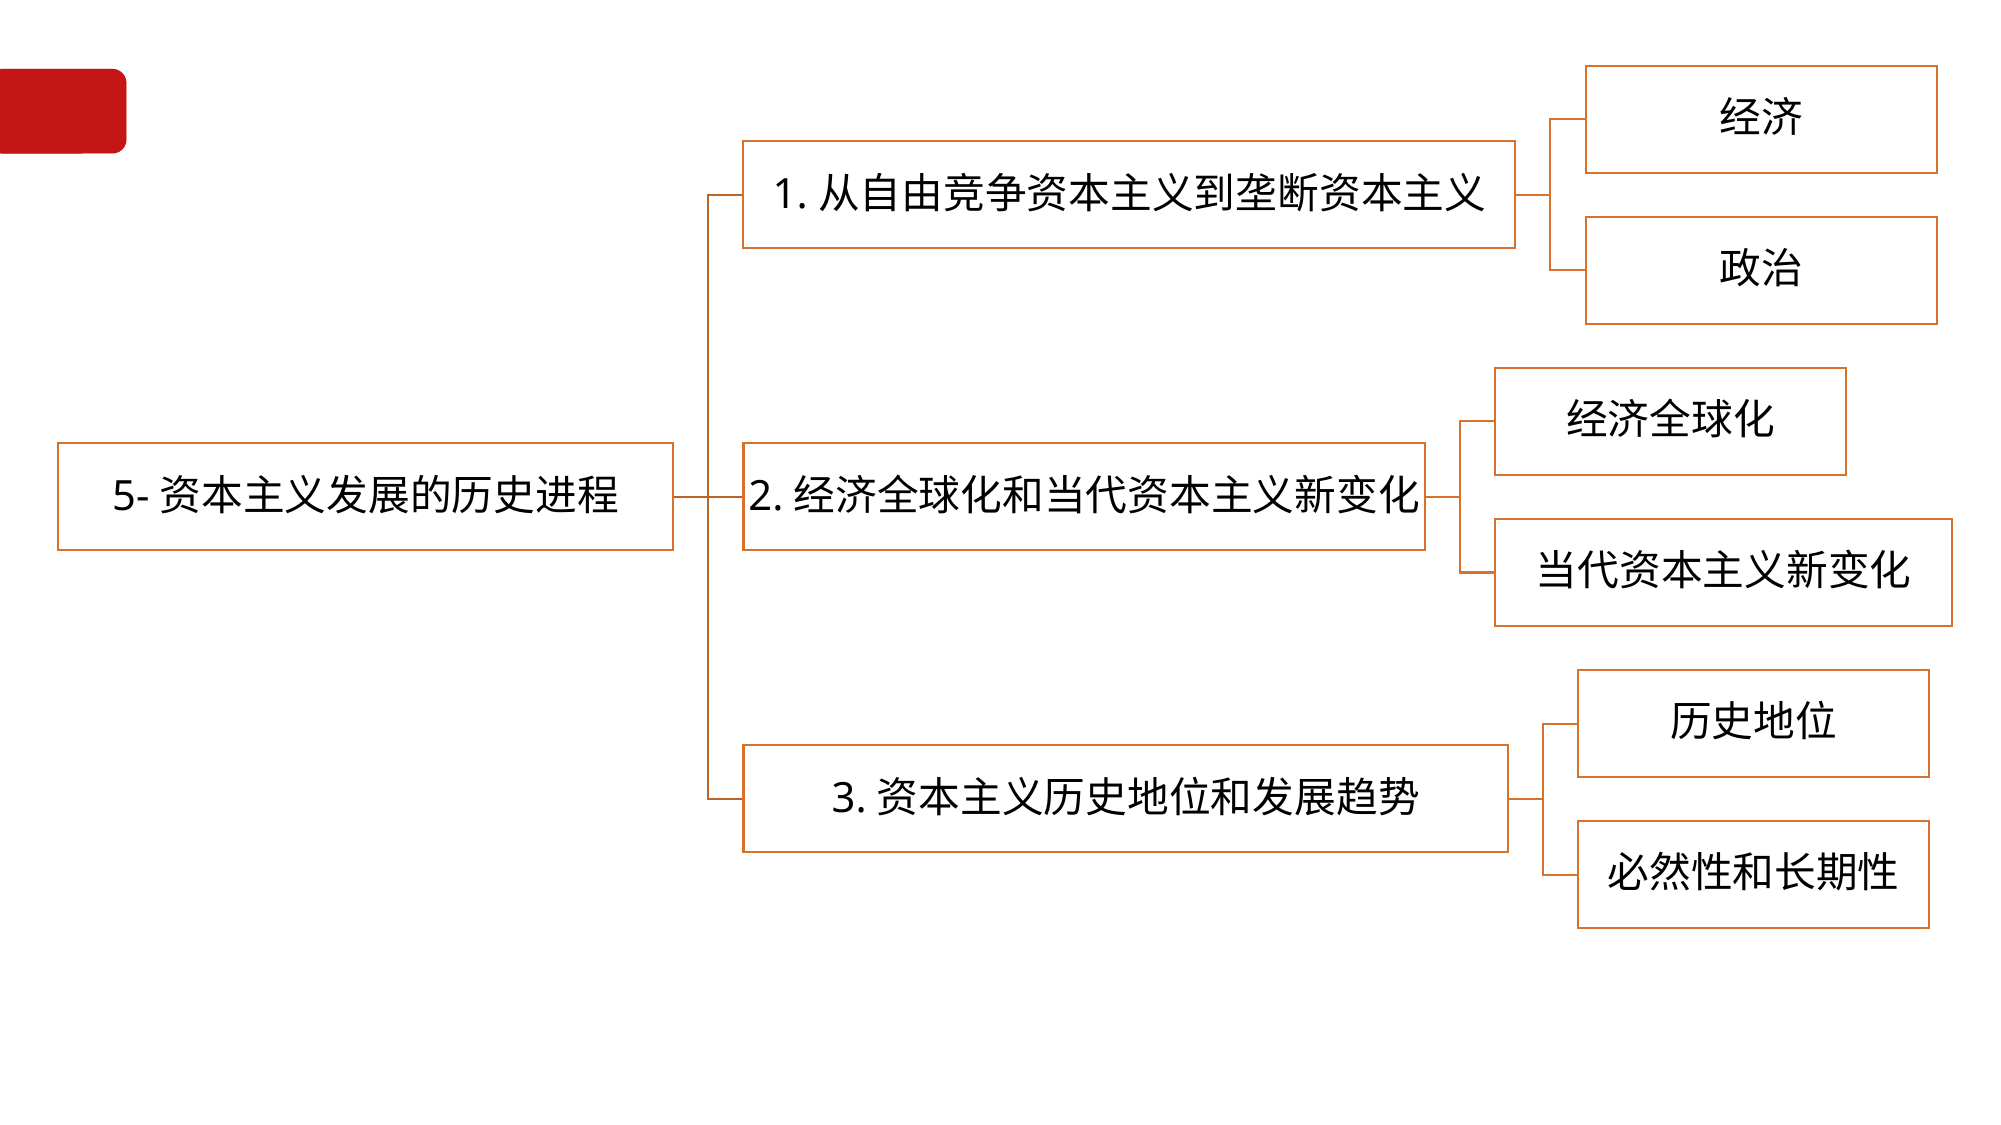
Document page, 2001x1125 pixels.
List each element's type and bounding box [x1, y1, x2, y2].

text_box [56, 18, 1954, 975]
